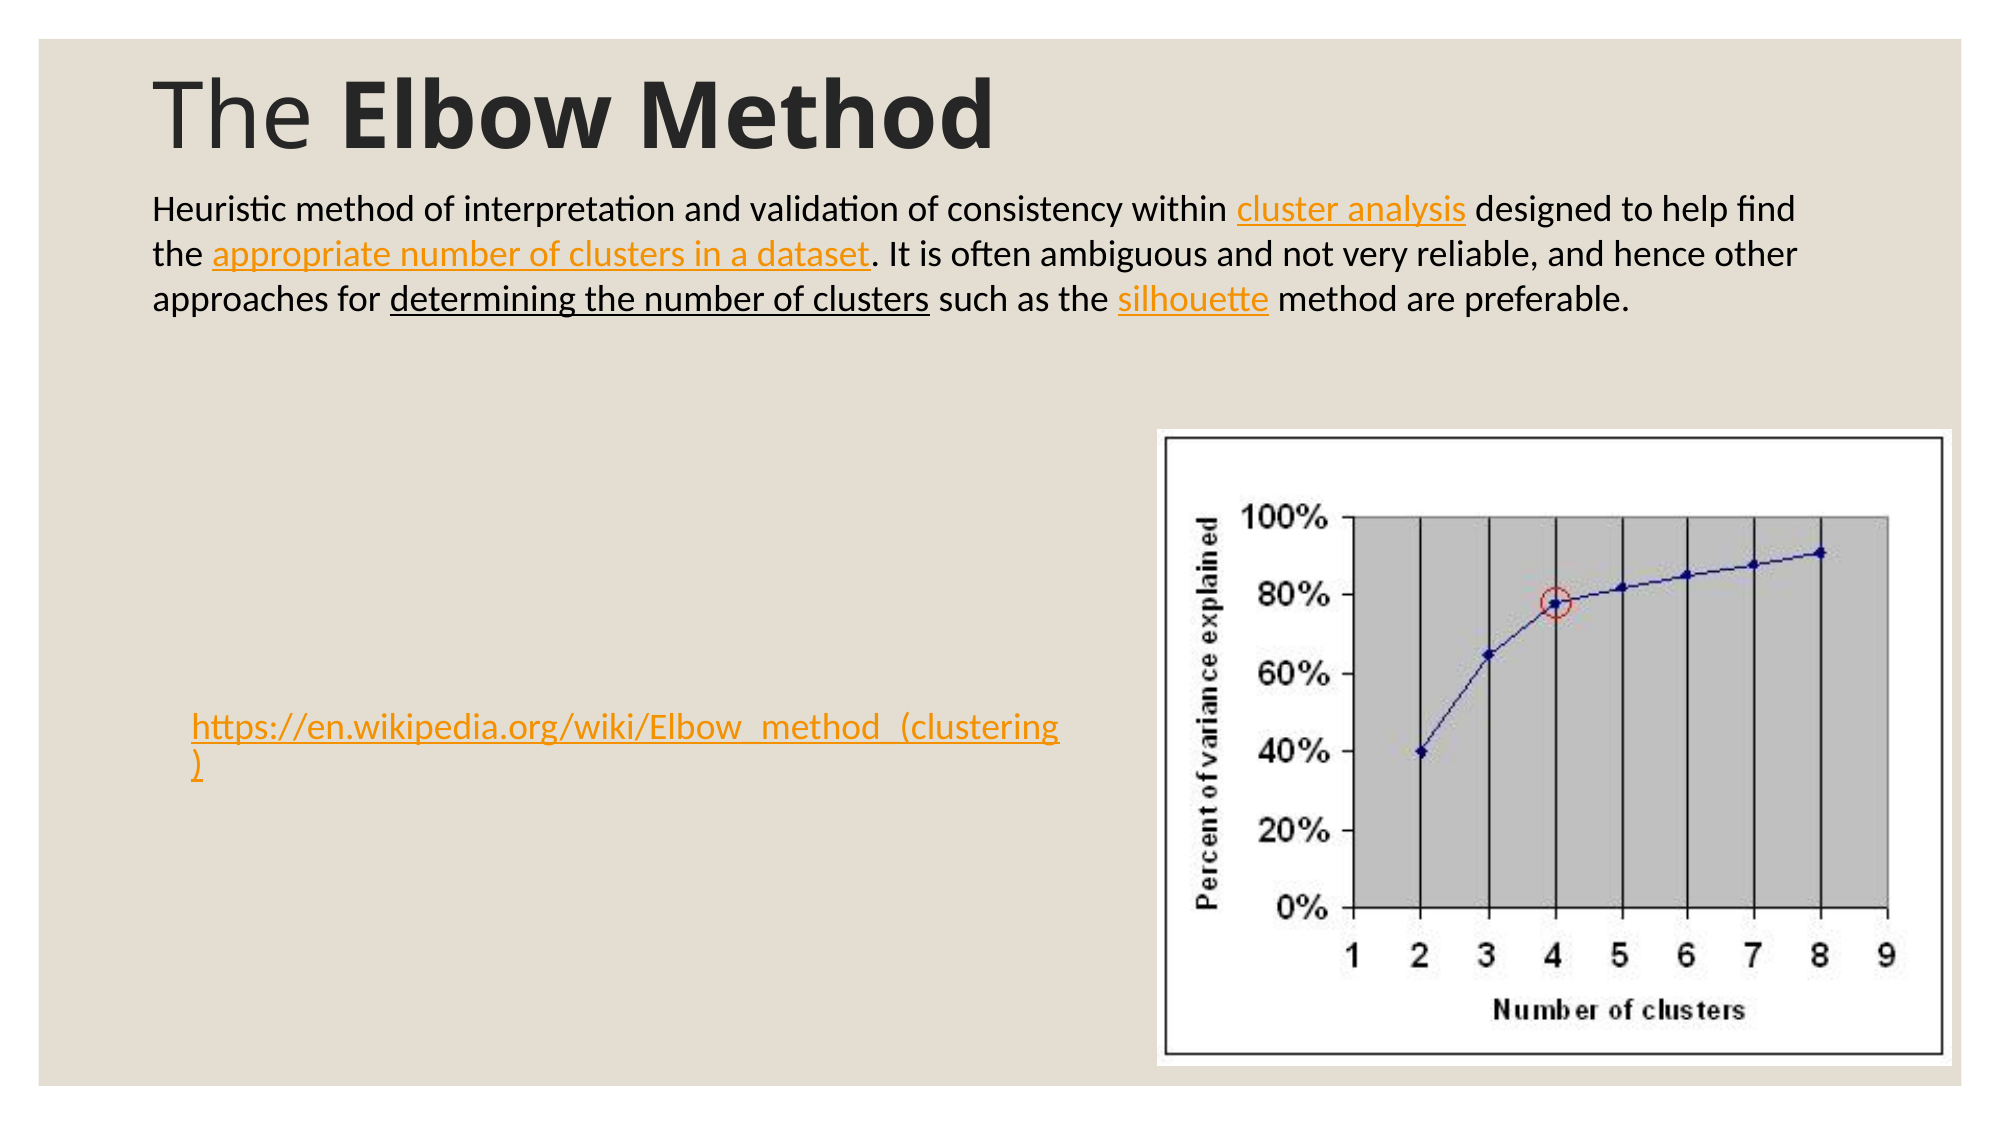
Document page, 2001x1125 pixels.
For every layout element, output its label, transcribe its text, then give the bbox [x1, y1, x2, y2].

picture [1157, 429, 1952, 1066]
text_box https://en.wikipedia.org/wiki/Elbow_method_(clustering) [176, 694, 1086, 755]
title The Elbow Method [137, 59, 1863, 176]
list Heuristic method of interpretation and validation of consistency within cluster analysis designed to help find the appropriate number of clusters in a dataset. It is often ambiguous and not very reliable, and hence other approaches for determining the number of clusters such as the silhouette method are preferable. [137, 176, 1863, 503]
